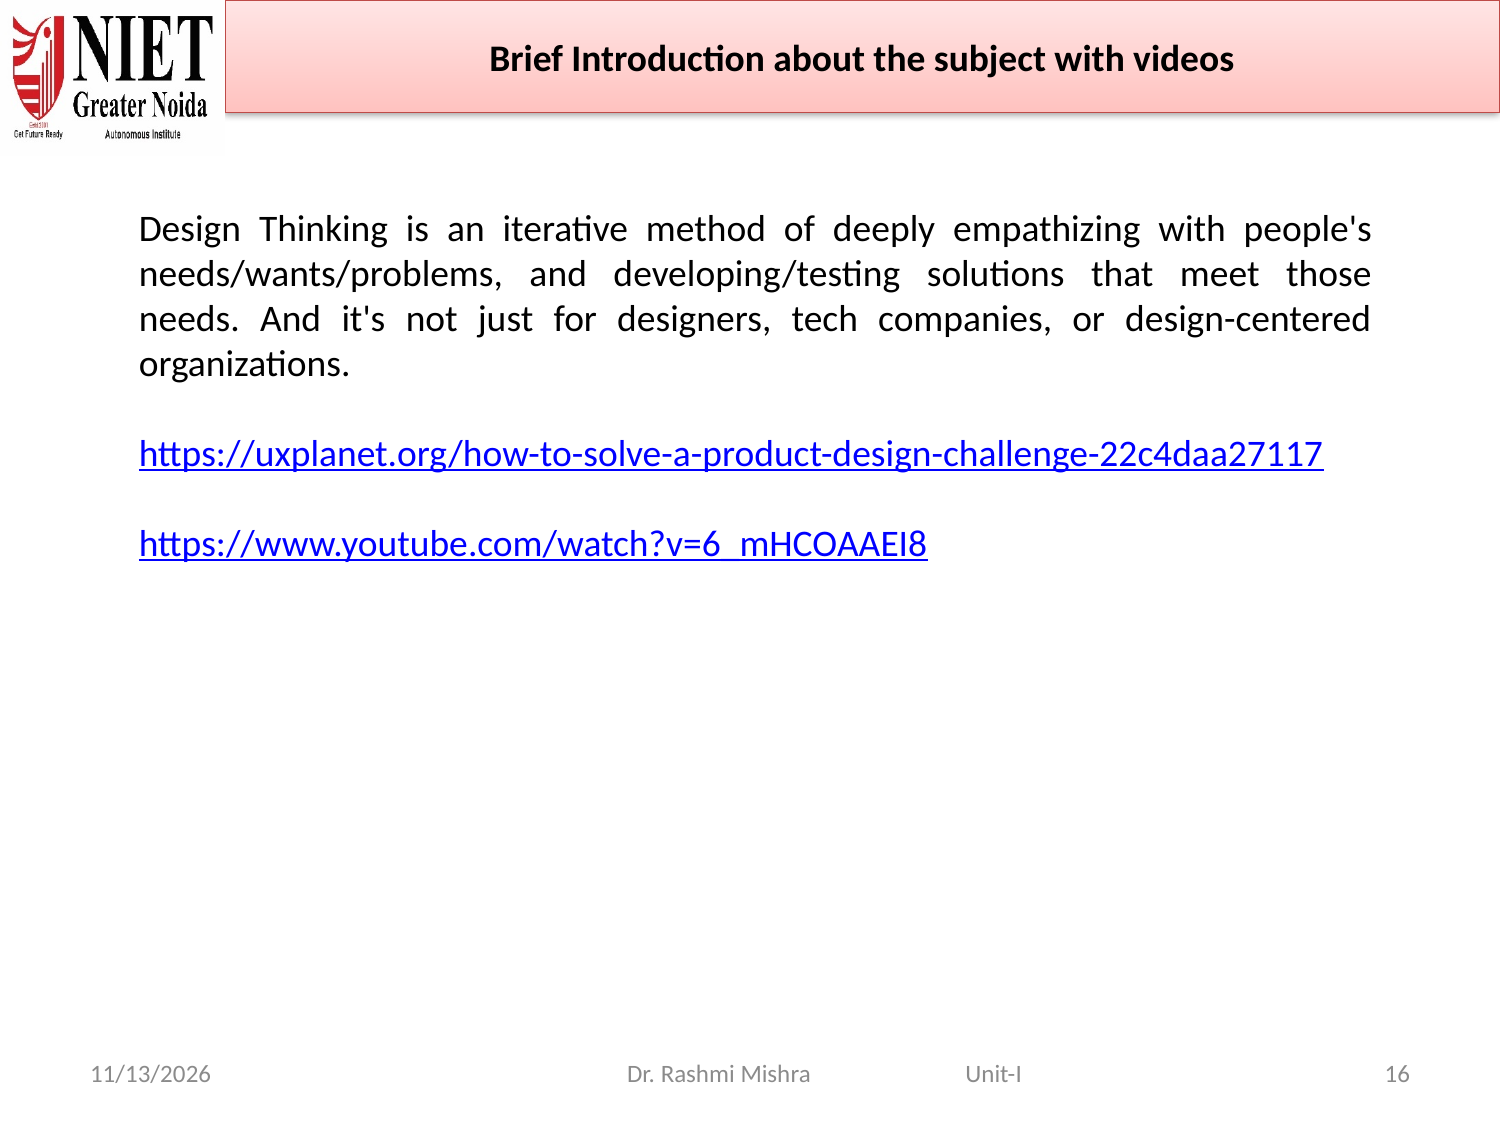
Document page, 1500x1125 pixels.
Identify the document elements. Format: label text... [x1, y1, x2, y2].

text_box Brief Introduction about the subject with videos [226, 0, 1500, 113]
text_box Design Thinking is an iterative method of deeply empathizing with people's needs/wants/problems, and developing/testing solutions that meet those needs. And it's not just for designers, tech companies, or design-centered organizations. https://uxplanet.org/how-to-solve-a-product-design-challenge-22c4daa27117 https://www.youtube.com/watch?v=6_mHCOAAEI8 [123, 196, 1388, 706]
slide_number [75, 1042, 412, 1103]
picture [0, 0, 226, 156]
footer Dr. Rashmi Mishra Unit-I [412, 1042, 1238, 1103]
slide_number 16 [1238, 1042, 1425, 1103]
